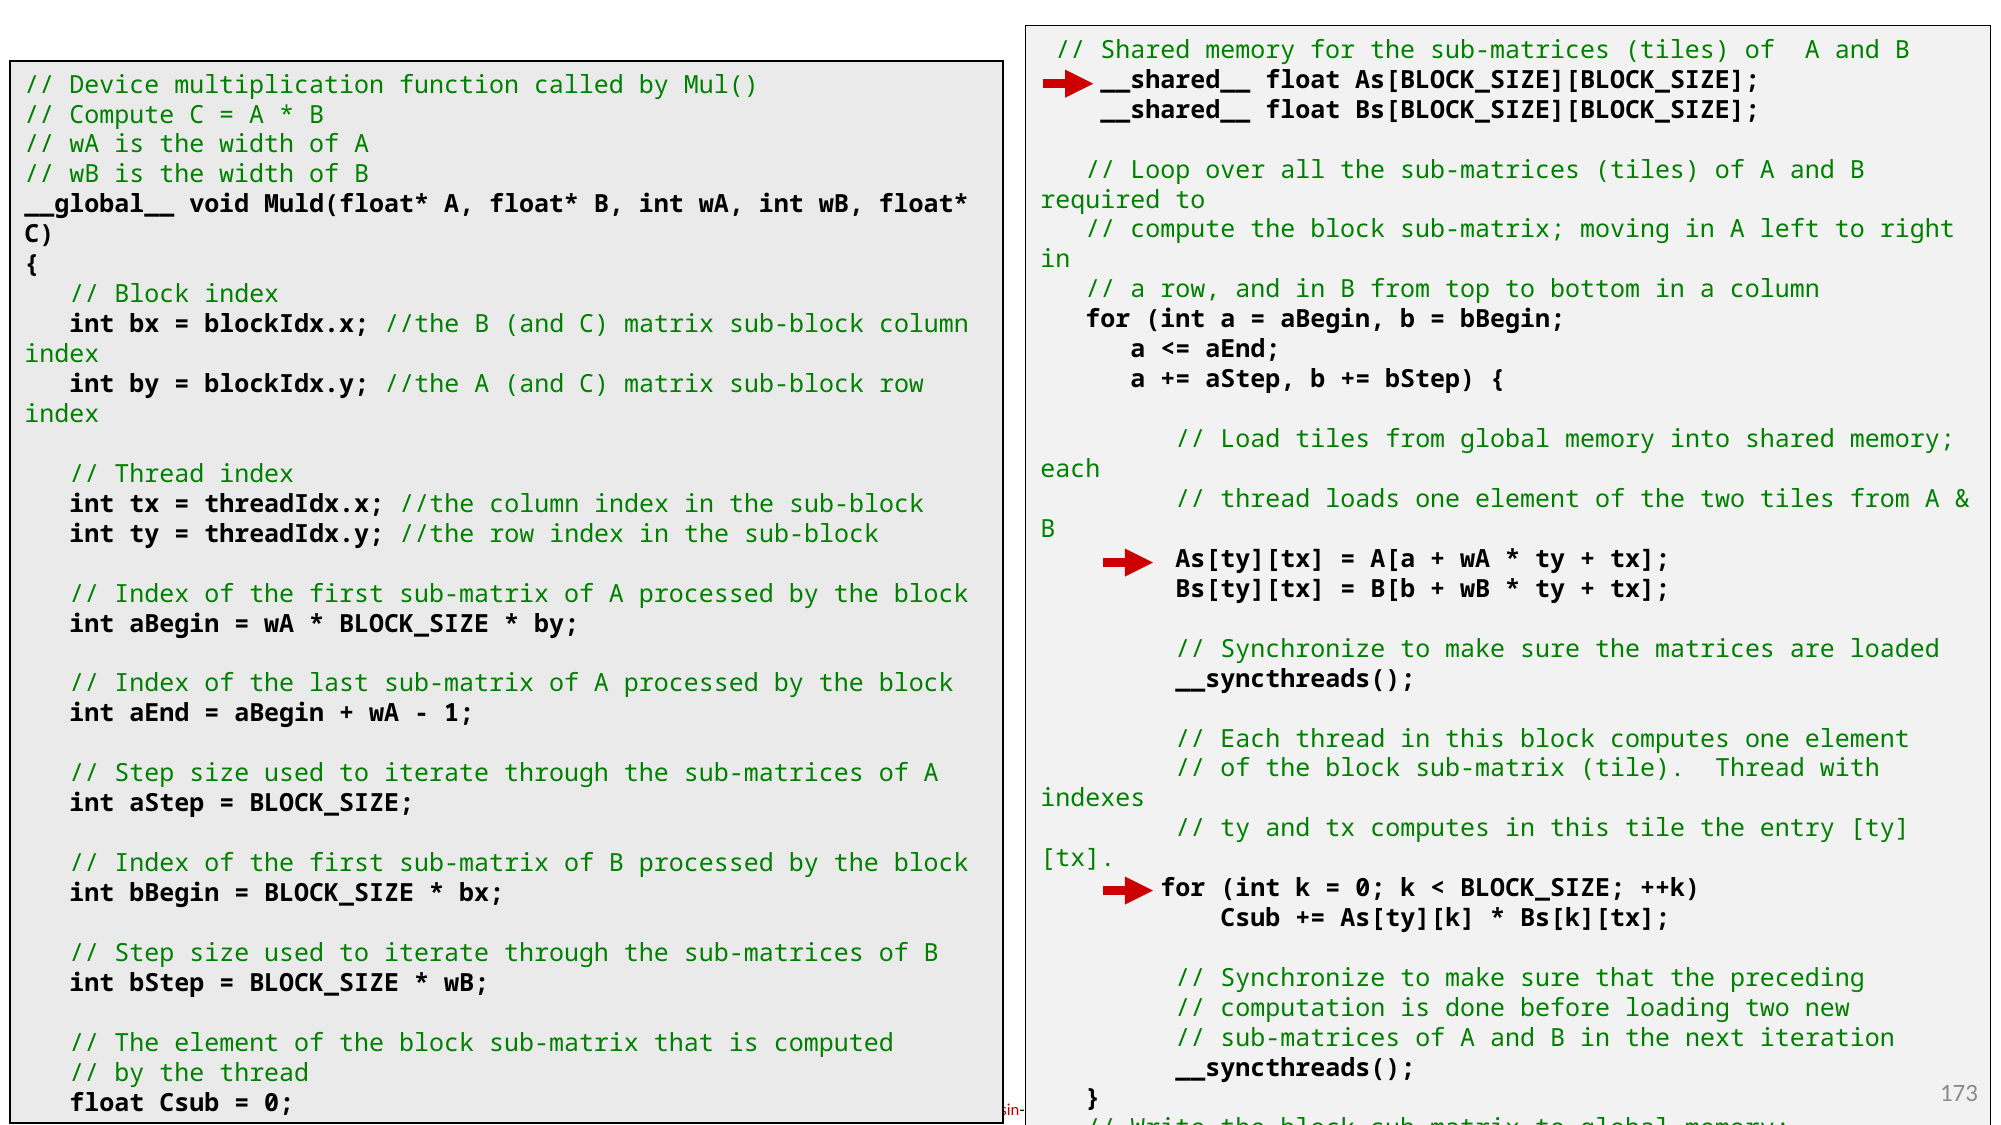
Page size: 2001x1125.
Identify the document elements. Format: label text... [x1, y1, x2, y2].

slide_number 173 [1879, 1069, 1994, 1114]
text_box // Device multiplication function called by Mul() // Compute C = A * B // wA is the width of A // wB is the width of B __global__ void Muld(float* A, float* B, int wA, int wB, float* C) { // Block index int bx = blockIdx.x; //the B (and C) matrix sub-block column index int by = blockIdx.y; //the A (and C) matrix sub-block row index // Thread index int tx = threadIdx.x; //the column index in the sub-block int ty = threadIdx.y; //the row index in the sub-block // Index of the first sub-matrix of A processed by the block int aBegin = wA * BLOCK_SIZE * by; // Index of the last sub-matrix of A processed by the block int aEnd = aBegin + wA - 1; // Step size used to iterate through the sub-matrices of A int aStep = BLOCK_SIZE; // Index of the first sub-matrix of B processed by the block int bBegin = BLOCK_SIZE * bx; // Step size used to iterate through the sub-matrices of B int bStep = BLOCK_SIZE * wB; // The element of the block sub-matrix that is computed // by the thread float Csub = 0; [9, 60, 1003, 1124]
text_box [1103, 884, 1153, 897]
text_box [1103, 556, 1153, 569]
text_box // Shared memory for the sub-matrices (tiles) of A and B __shared__ float As[BLOCK_SIZE][BLOCK_SIZE]; __shared__ float Bs[BLOCK_SIZE][BLOCK_SIZE]; // Loop over all the sub-matrices (tiles) of A and B required to // compute the block sub-matrix; moving in A left to right in // a row, and in B from top to bottom in a column for (int a = aBegin, b = bBegin; a <= aEnd; a += aStep, b += bStep) { // Load tiles from global memory into shared memory; each // thread loads one element of the two tiles from A & B As[ty][tx] = A[a + wA * ty + tx]; Bs[ty][tx] = B[b + wB * ty + tx]; // Synchronize to make sure the matrices are loaded __syncthreads(); // Each thread in this block computes one element // of the block sub-matrix (tile). Thread with indexes // ty and tx computes in this tile the entry [ty][tx]. for (int k = 0; k < BLOCK_SIZE; ++k) Csub += As[ty][k] * Bs[k][tx]; // Synchronize to make sure that the preceding // computation is done before loading two new // sub-matrices of A and B in the next iteration __syncthreads(); } // Write the block sub-matrix to global memory; // each thread writes one element int c = wB * BLOCK_SIZE * by + BLOCK_SIZE * bx; C[c + wB * ty + tx] = Csub; } [1025, 25, 1991, 1125]
text_box [1043, 77, 1094, 90]
